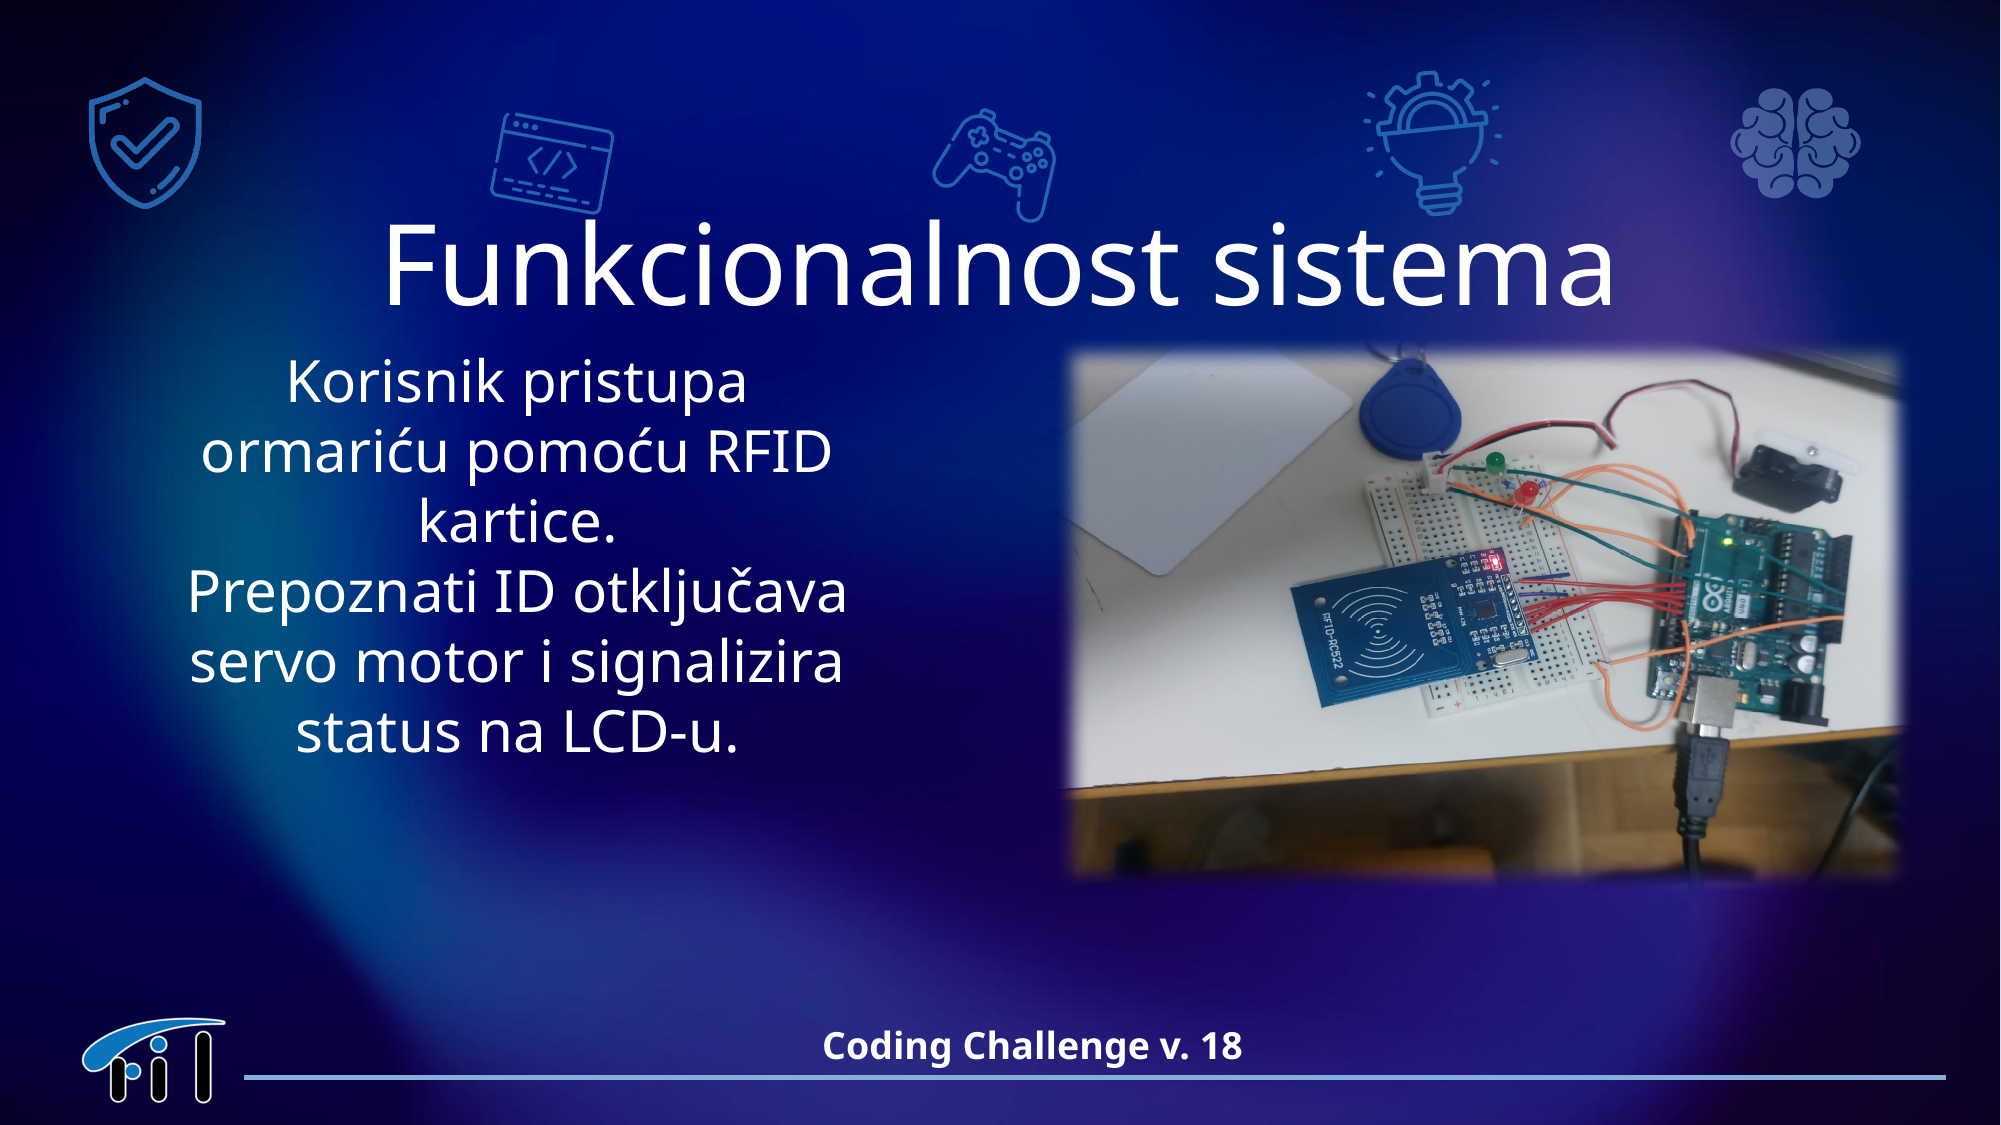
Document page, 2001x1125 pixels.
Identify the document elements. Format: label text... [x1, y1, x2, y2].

picture [0, 0, 2001, 1125]
text_box Funkcionalnost sistema [364, 185, 1636, 335]
text_box Korisnik pristupa ormariću pomoću RFID kartice. Prepoznati ID otključava servo motor i signalizira status na LCD-u. [140, 336, 895, 817]
